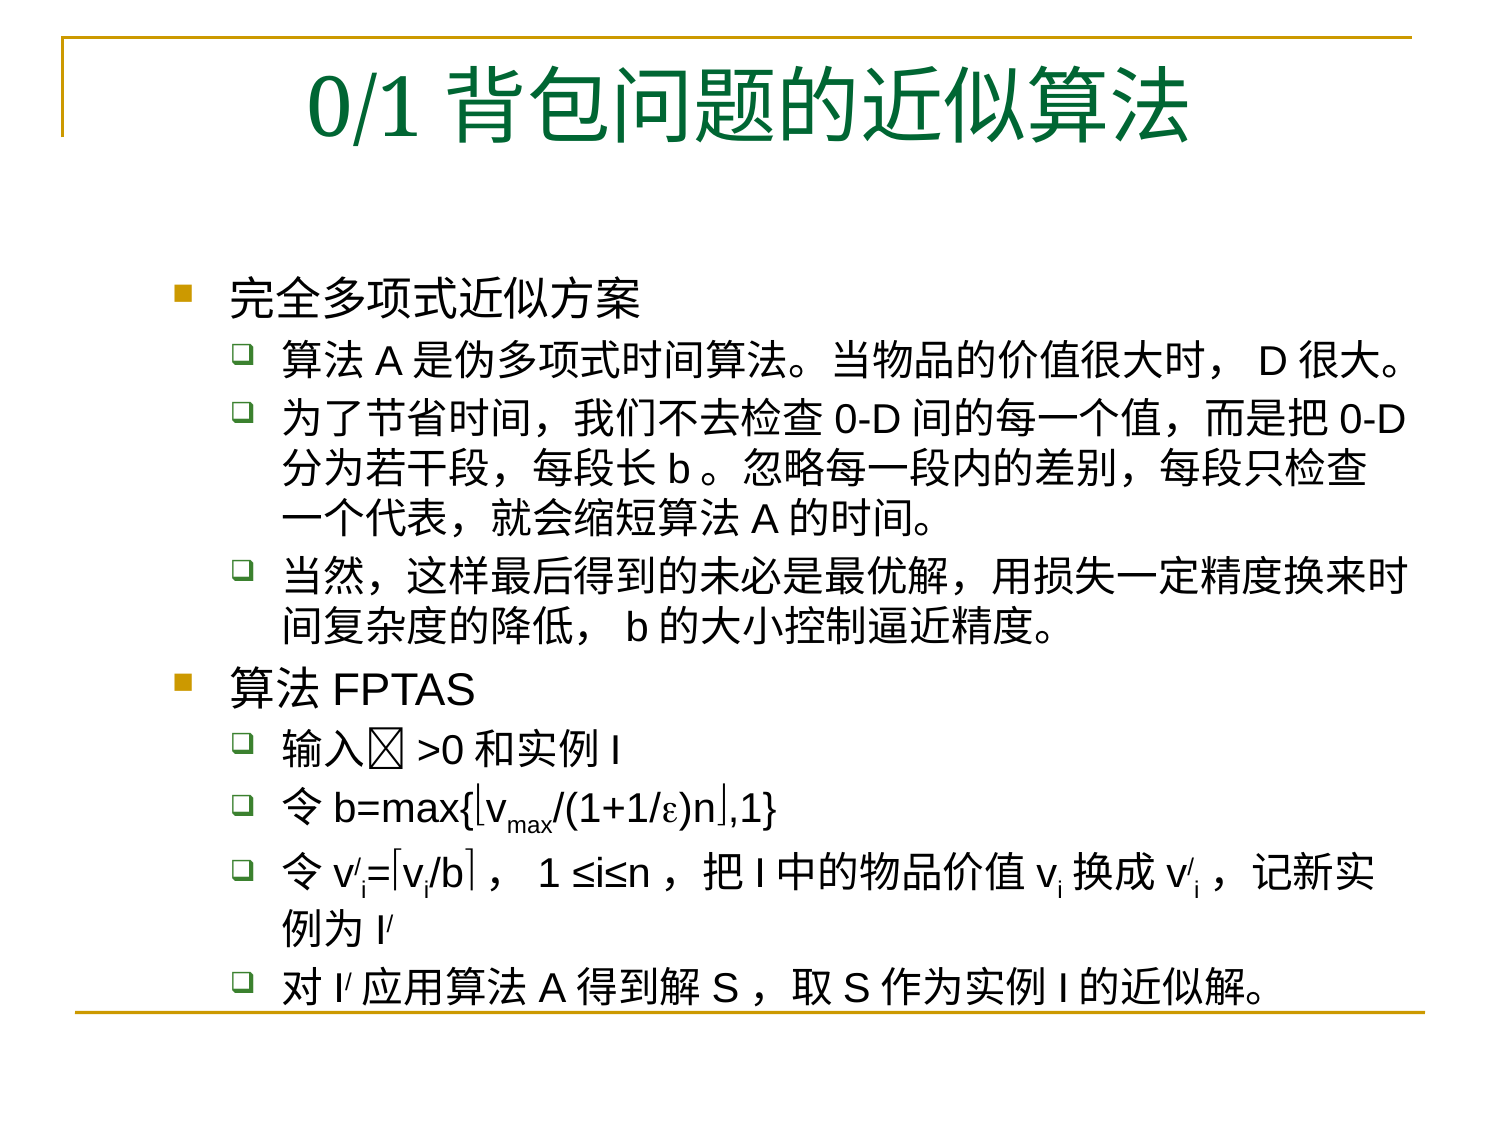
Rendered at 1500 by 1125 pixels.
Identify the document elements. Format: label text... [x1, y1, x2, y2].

list 完全多项式近似方案 算法A是伪多项式时间算法。当物品的价值很大时，D很大。 为了节省时间，我们不去检查0-D间的每一个值，而是把0-D分为若干段，每段长b。忽略每一段内的差别，每段只检查一个代表，就会缩短算法A的时间。 当然，这样最后得到的未必是最优解，用损失一定精度换来时间复杂度的降低，b的大小控制逼近精度。 算法FPTAS 输入>0和实例I 令b=max{vmax/(1+1/)n,1} 令v/i=vi/b，1 ≤i≤n，把I中的物品价值vi换成v/i，记新实例为I/ 对I/应用算法A得到解S，取S作为实例I的近似解。 [46, 262, 1426, 1006]
title 0/1背包问题的近似算法 [74, 45, 1426, 233]
